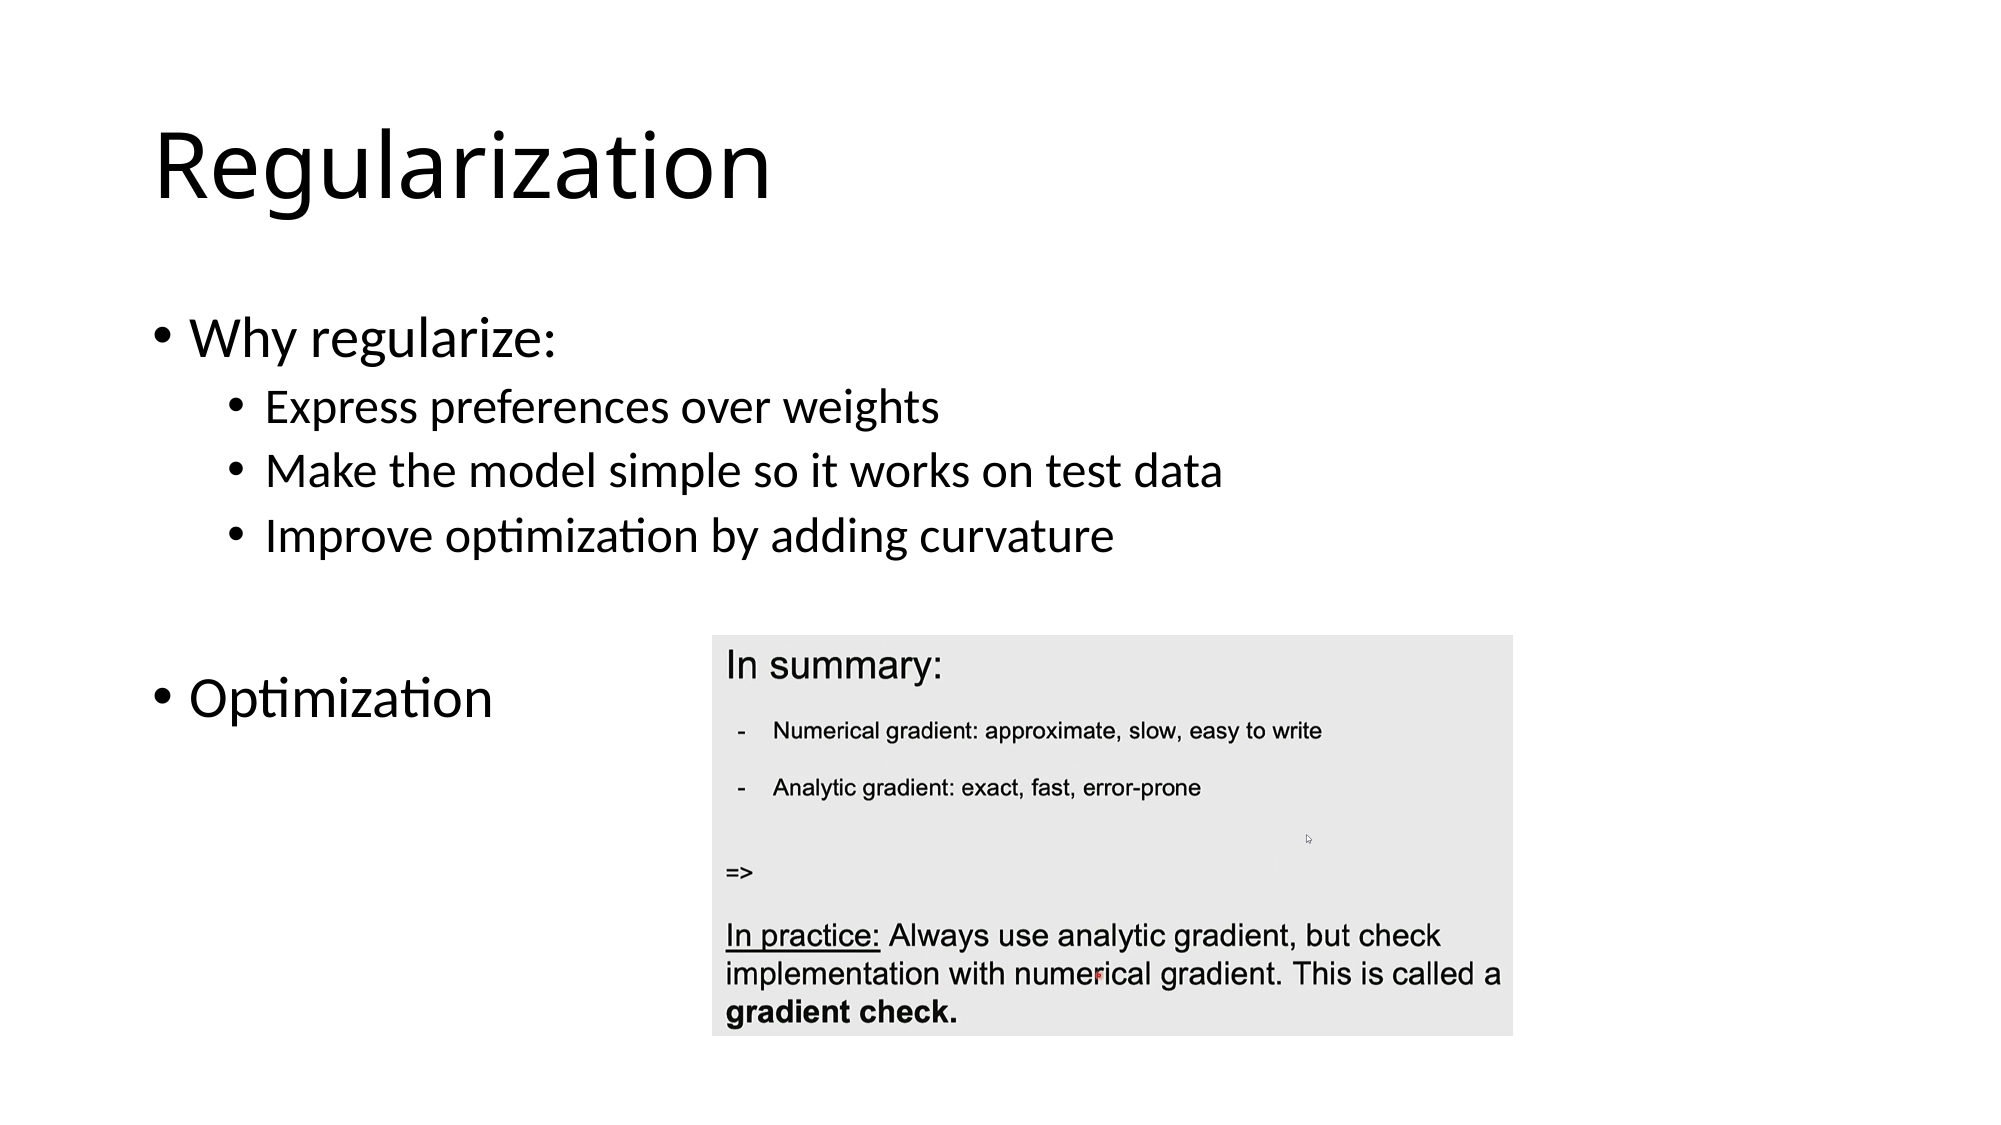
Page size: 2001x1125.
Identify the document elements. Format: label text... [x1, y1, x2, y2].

picture [712, 635, 1513, 1036]
title Regularization [137, 59, 1863, 278]
list Why regularize: Express preferences over weights Make the model simple so it works on test data Improve optimization by adding curvature Optimization [137, 299, 1863, 1014]
